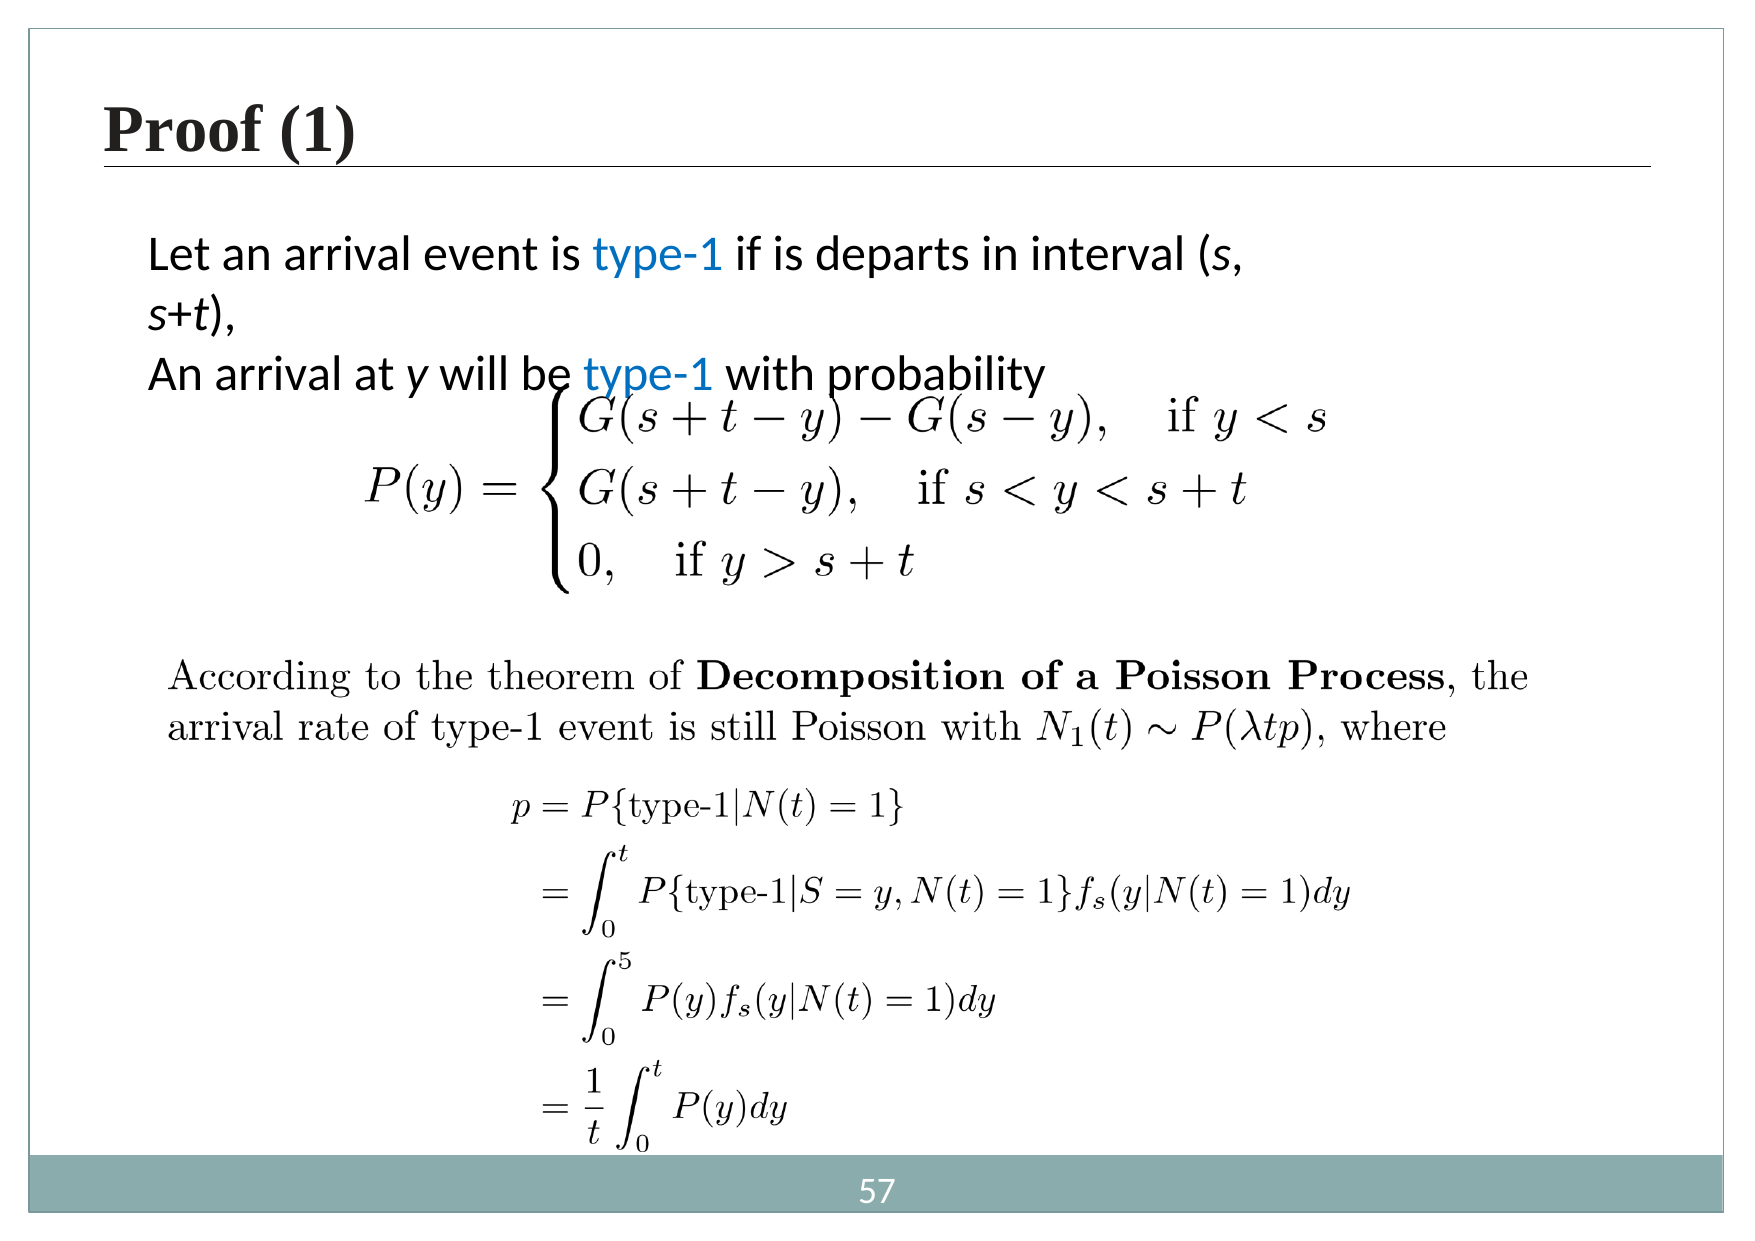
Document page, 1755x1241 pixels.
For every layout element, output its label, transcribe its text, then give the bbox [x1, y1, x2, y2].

slide_number 57 [853, 1165, 901, 1241]
text_box [168, 659, 1527, 750]
title Proof (1) [101, 84, 1653, 293]
text_box Let an arrival event is type-1 if is departs in interval (s, s+t), An arrival at y will be type-1 with probability [145, 220, 1342, 401]
text_box [364, 383, 1326, 594]
text_box [510, 788, 1350, 1152]
